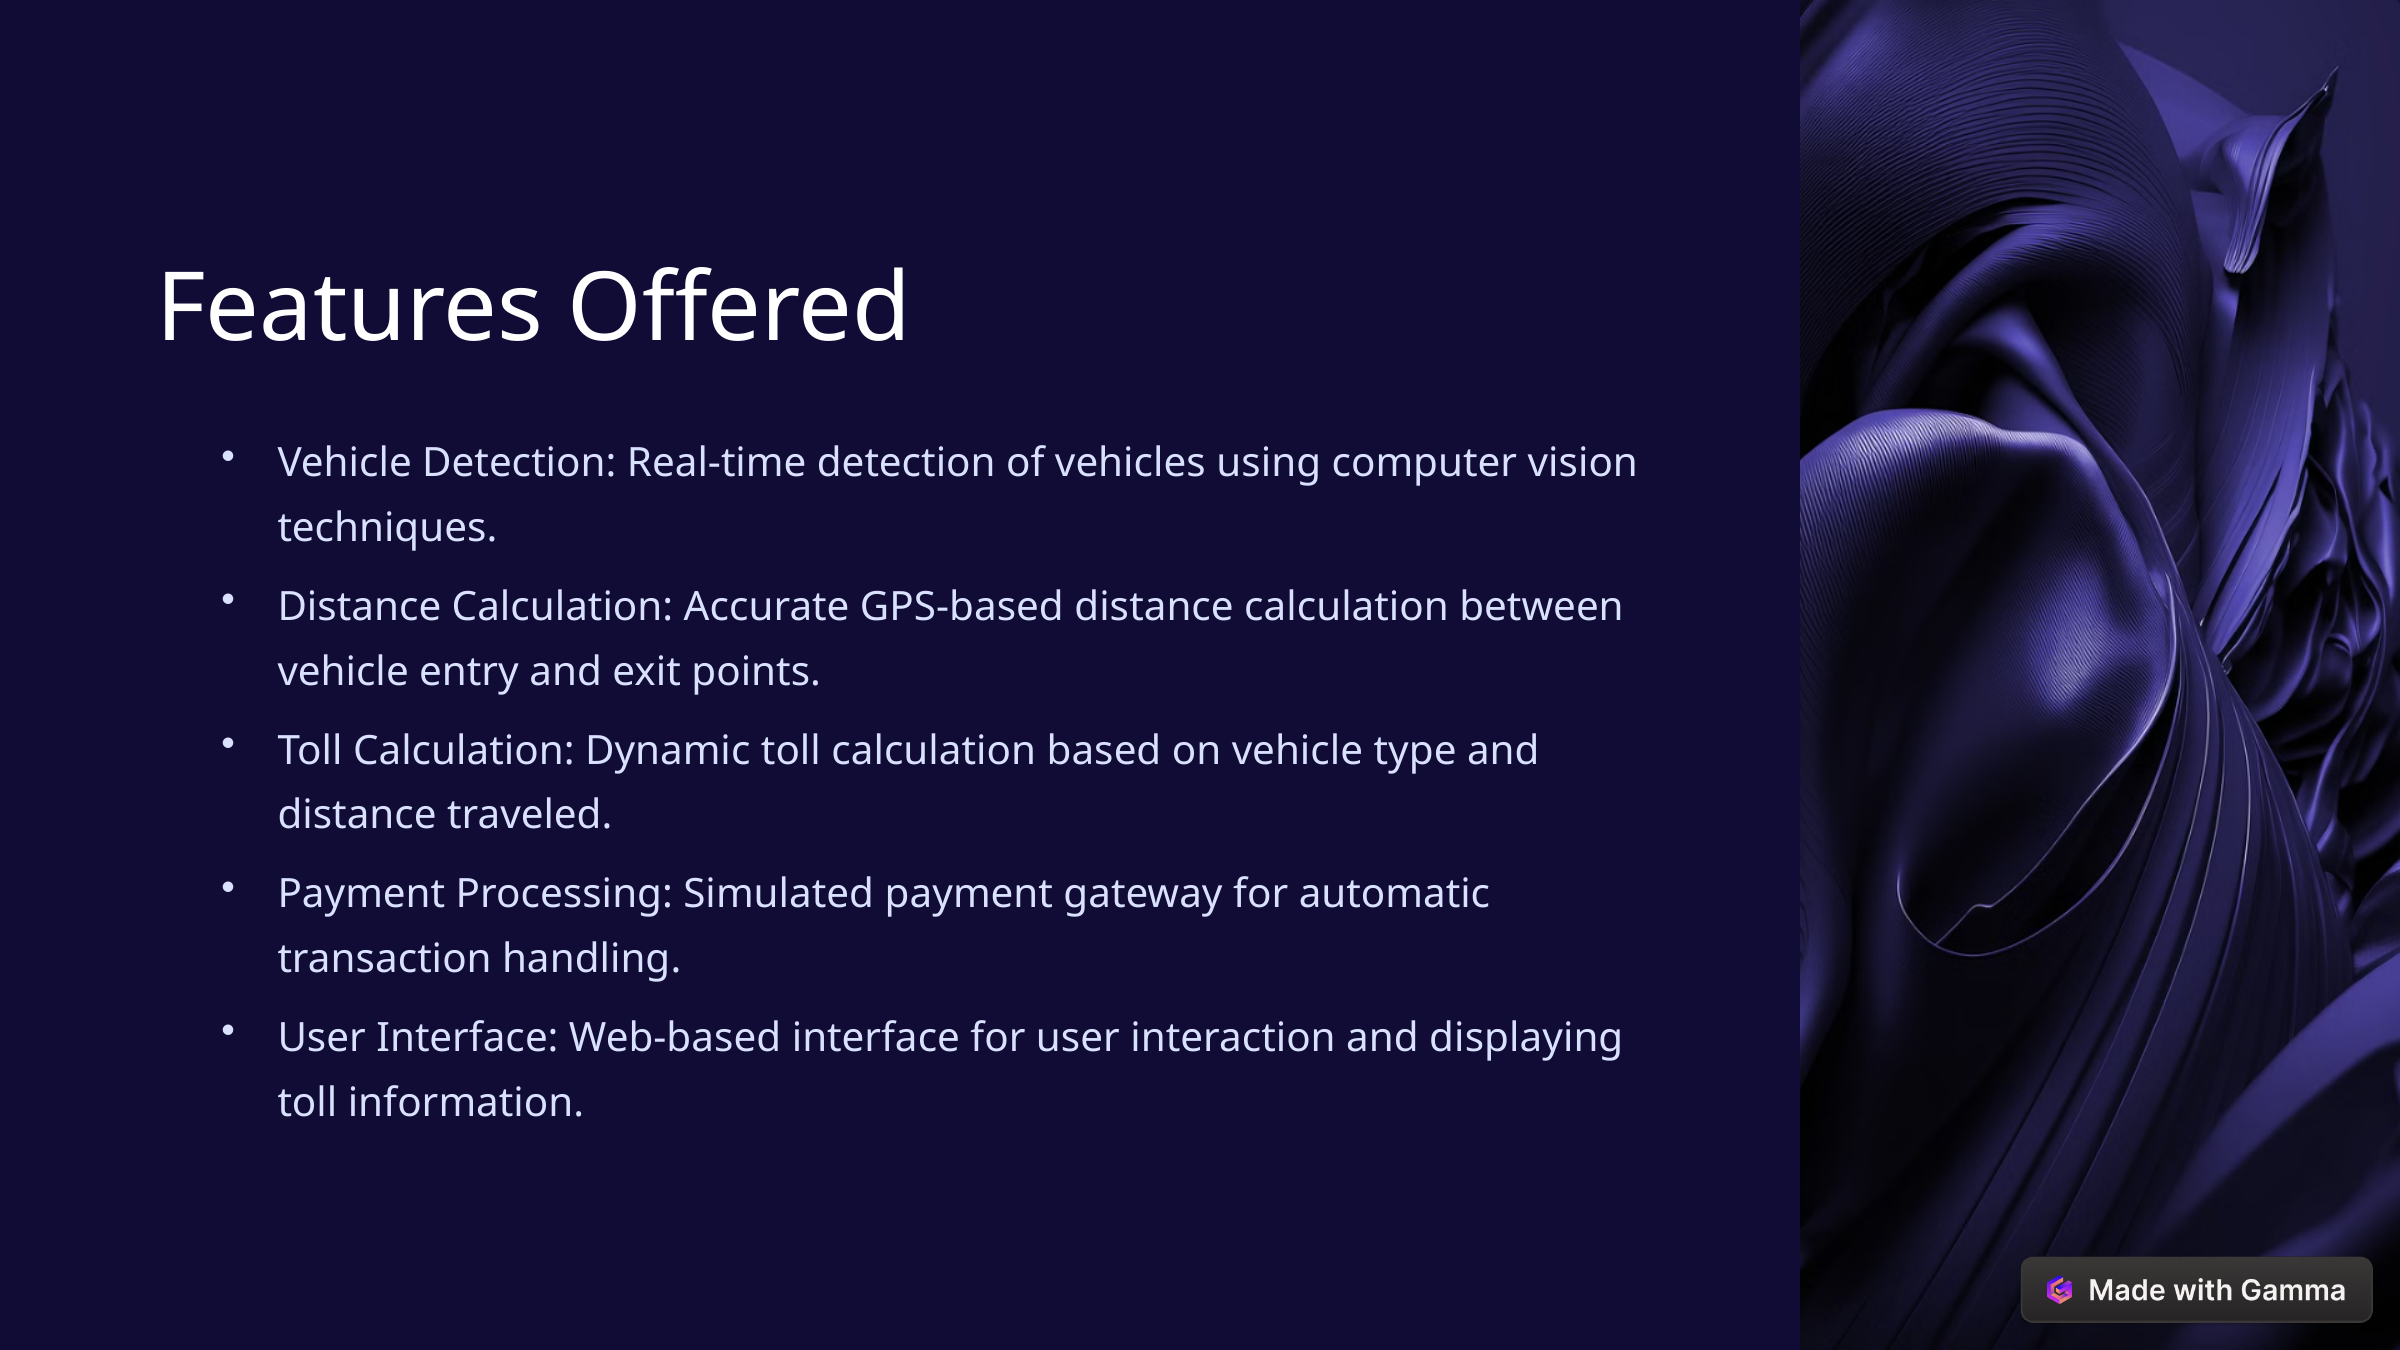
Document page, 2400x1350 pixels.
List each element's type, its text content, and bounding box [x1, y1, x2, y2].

text_box Distance Calculation: Accurate GPS-based distance calculation between vehicle entry and exit points. [206, 556, 1659, 686]
text_box Vehicle Detection: Real-time detection of vehicles using computer vision techniques. [206, 412, 1659, 543]
text_box Payment Processing: Simulated payment gateway for automatic transaction handling. [206, 843, 1659, 974]
text_box Features Offered [141, 232, 1095, 352]
text_box [0, 0, 1799, 1350]
text_box Toll Calculation: Dynamic toll calculation based on vehicle type and distance traveled. [206, 700, 1659, 830]
picture [1799, 0, 2400, 1350]
text_box User Interface: Web-based interface for user interaction and displaying toll information. [206, 987, 1659, 1118]
